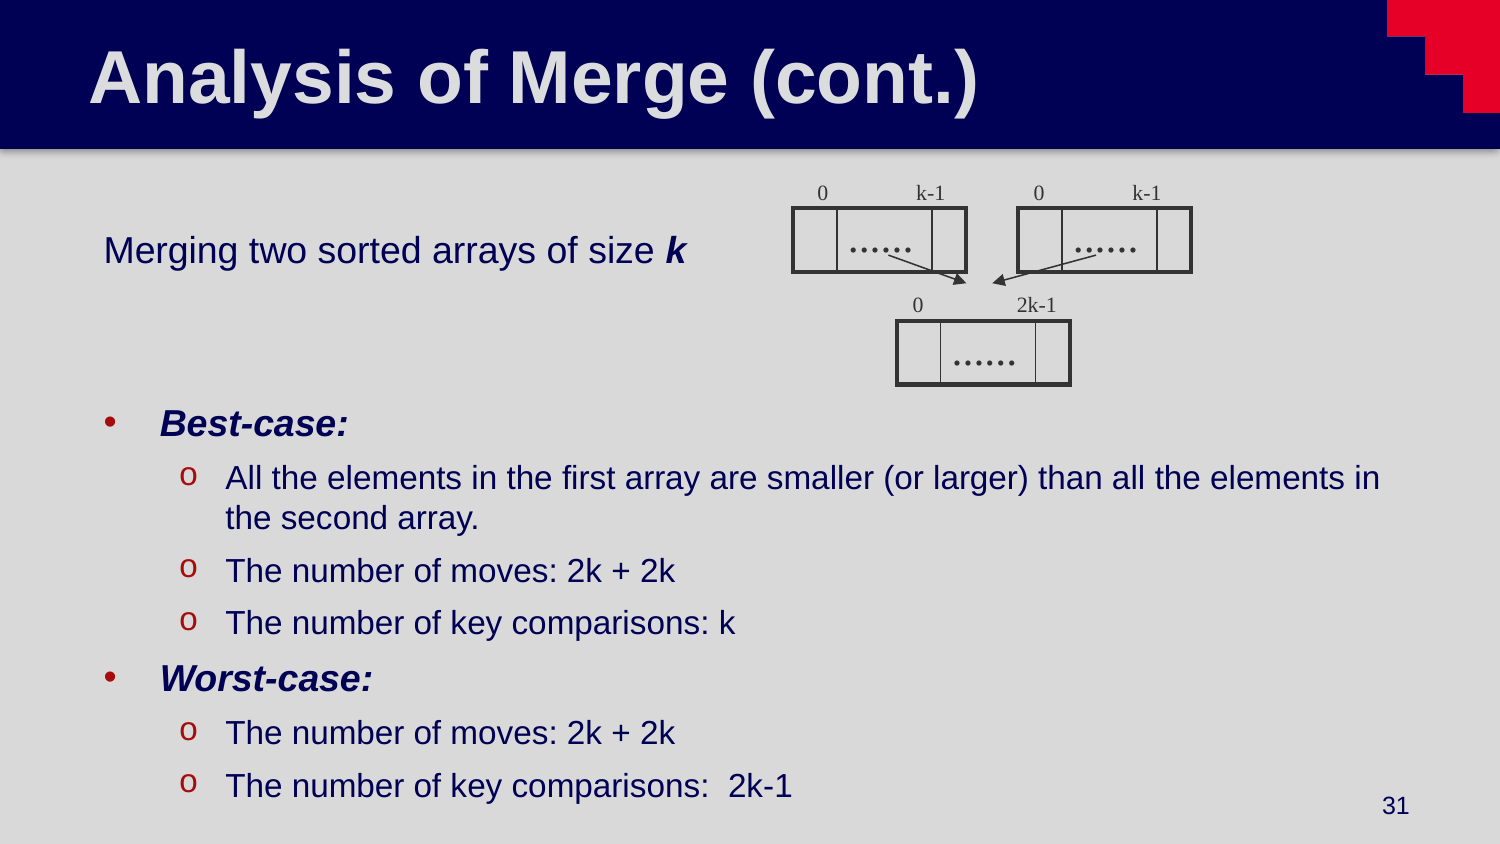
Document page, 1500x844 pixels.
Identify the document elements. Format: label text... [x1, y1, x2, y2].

table_header ...... [838, 212, 931, 270]
table_header [933, 210, 964, 270]
list Merging two sorted arrays of size k Best-case: All the elements in the first array are smaller (or larger) than all the elements in the second array. The number of moves: 2k + 2k The number of key comparisons: k Worst-case: The number of moves: 2k + 2k The number of key comparisons: 2k-1 [73, 196, 1424, 754]
table_header [899, 325, 940, 382]
table_header ...... [941, 325, 1035, 382]
table_header [1036, 325, 1068, 382]
table_header ...... [1063, 212, 1156, 270]
picture [1387, 0, 1500, 113]
text_box [888, 255, 967, 285]
text_box 0 k-1 [1018, 170, 1177, 212]
text_box 0 2k-1 [897, 283, 1073, 325]
text_box 0 k-1 [802, 170, 961, 212]
text_box [992, 255, 1097, 286]
table_header [1020, 212, 1061, 270]
table_header [795, 210, 836, 270]
table_header [1158, 210, 1189, 270]
title Analysis of Merge (cont.) [0, 0, 1356, 150]
slide_number 31 [1074, 782, 1425, 827]
